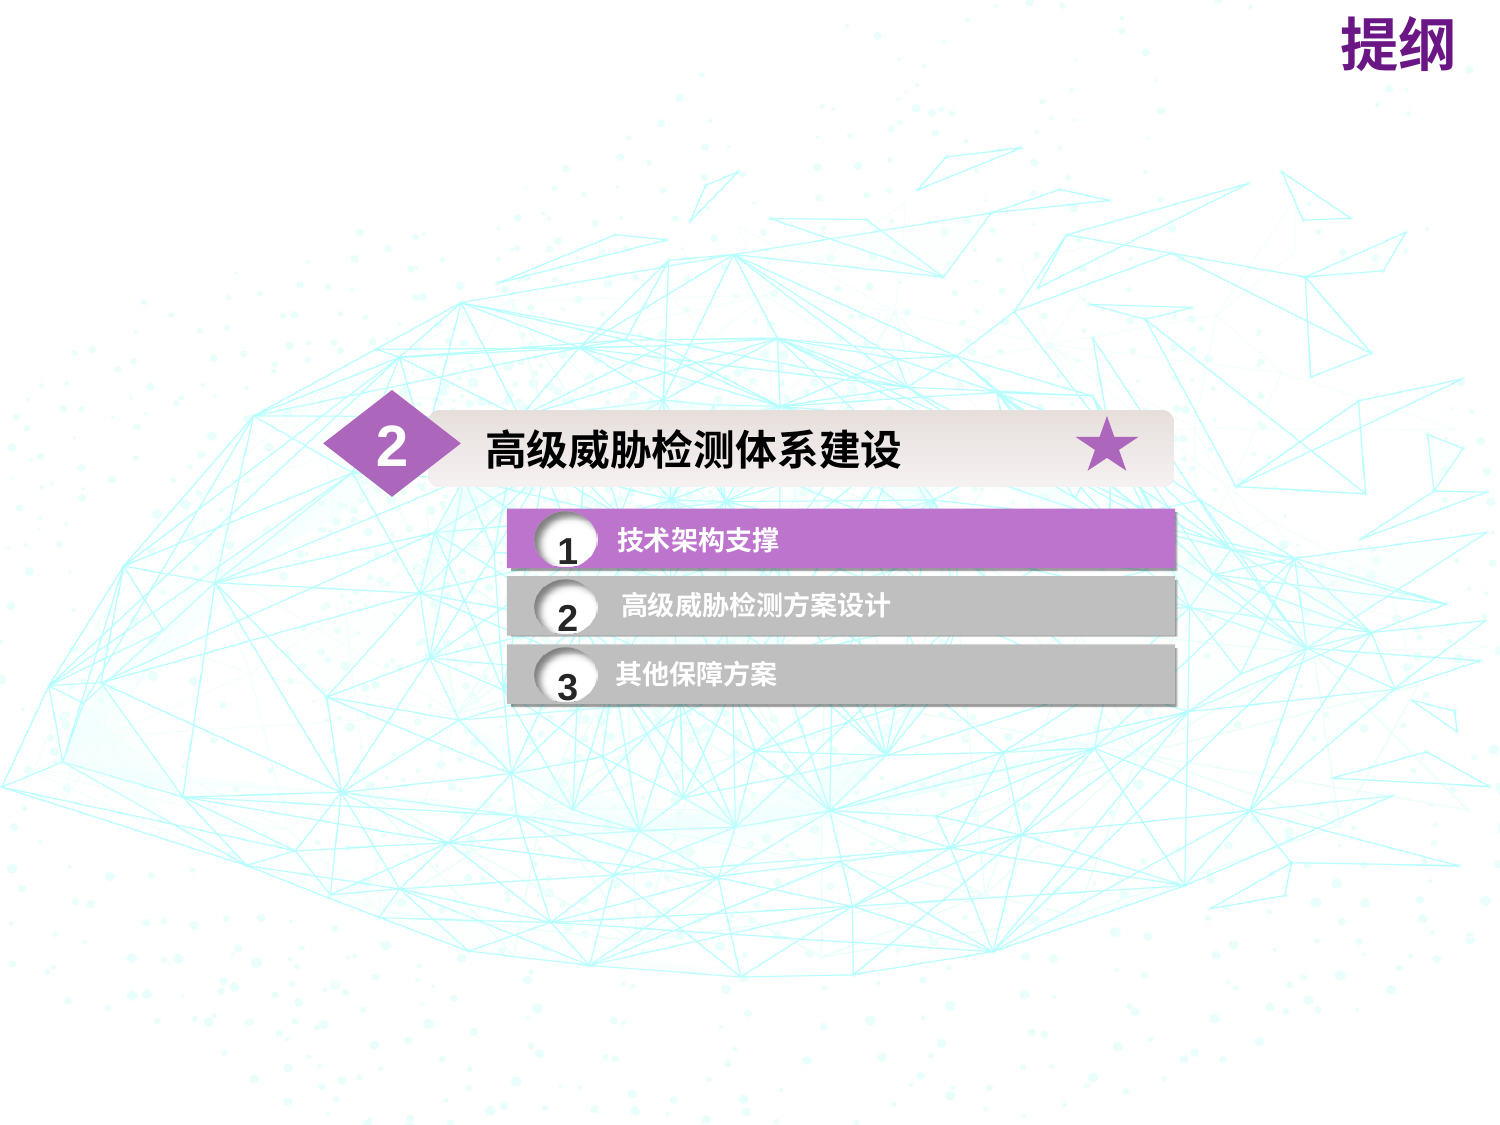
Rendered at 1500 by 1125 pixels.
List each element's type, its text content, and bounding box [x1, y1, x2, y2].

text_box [506, 632, 1176, 717]
text_box 提纲 [895, 0, 1472, 97]
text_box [506, 496, 1176, 564]
picture [0, 0, 1500, 1125]
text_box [323, 389, 1174, 497]
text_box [506, 564, 1176, 632]
